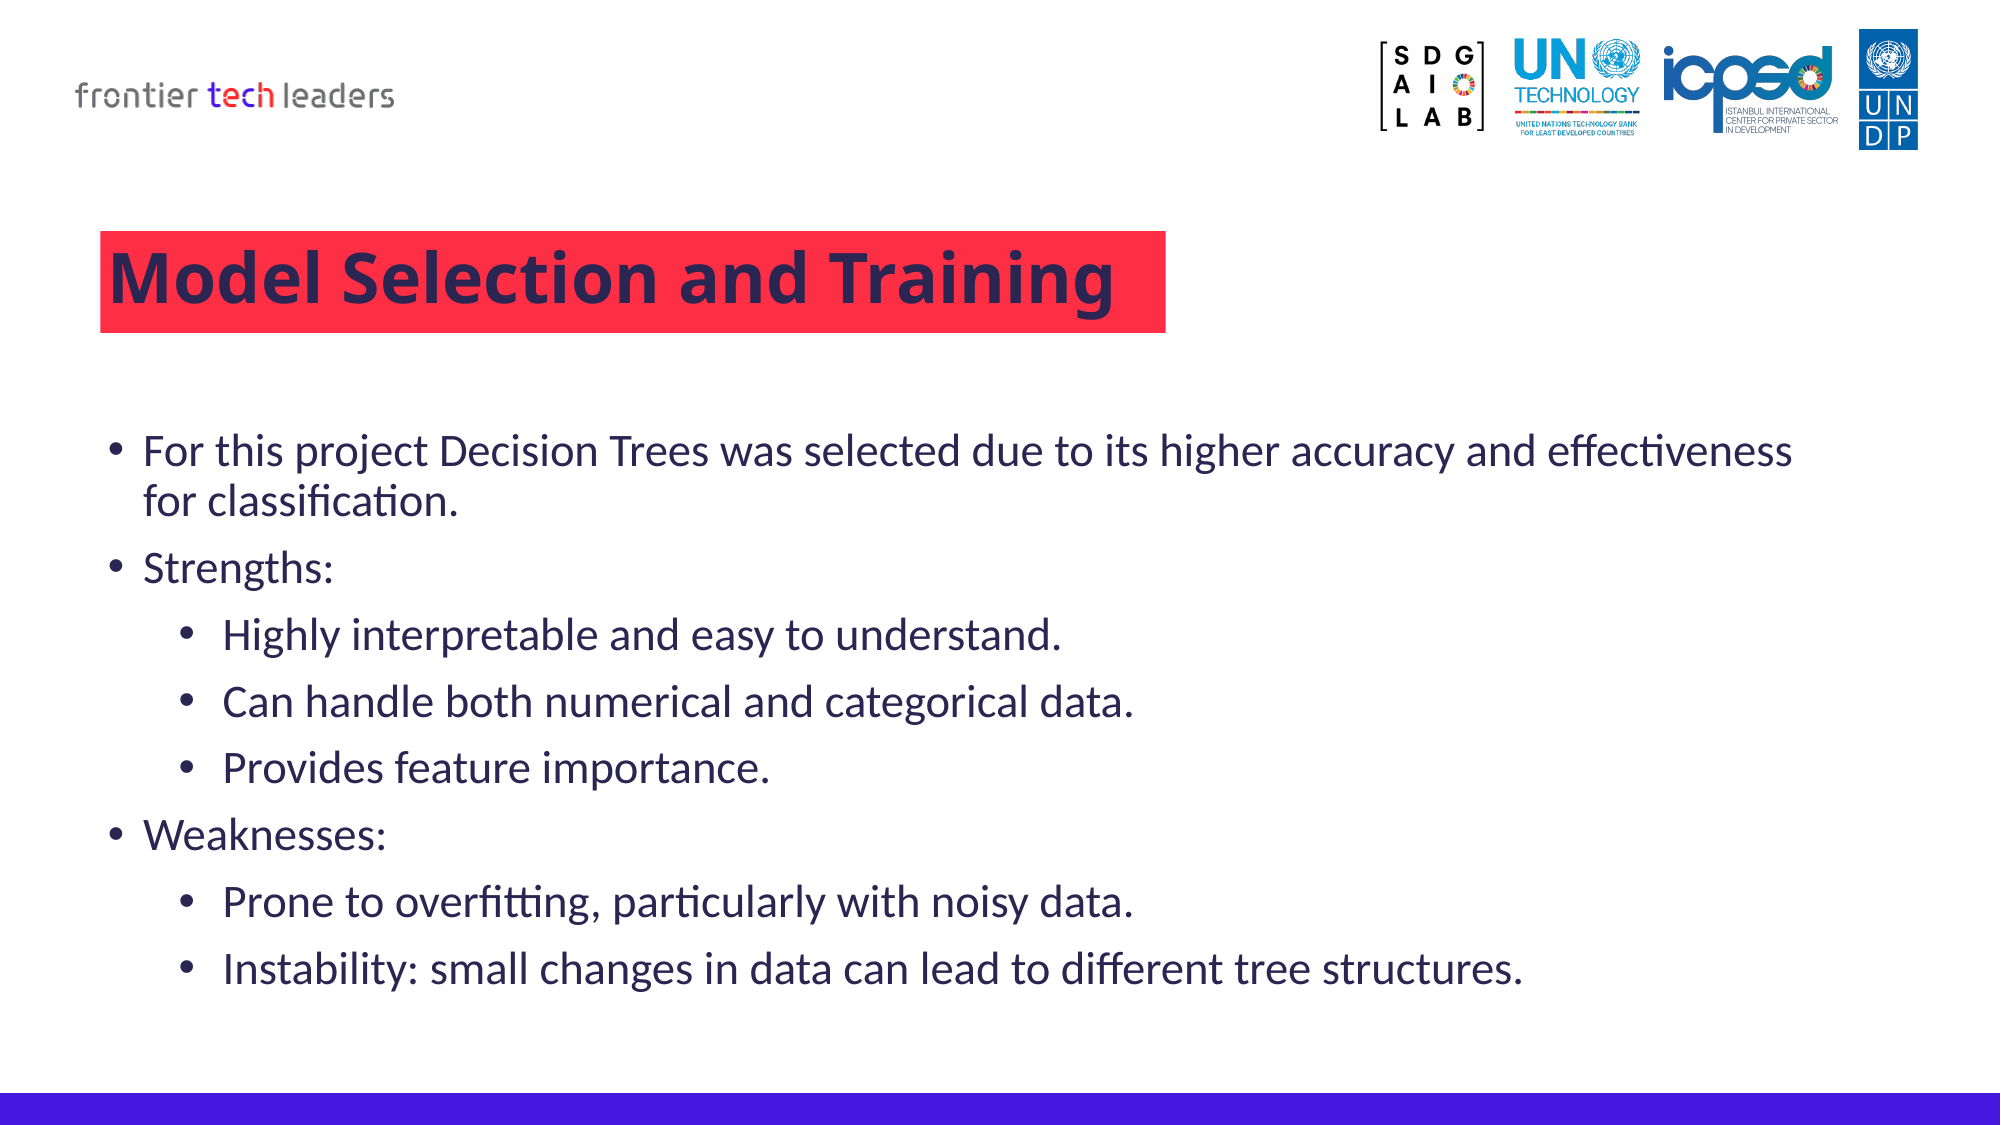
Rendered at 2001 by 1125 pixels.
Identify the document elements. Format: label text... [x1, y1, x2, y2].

picture [75, 82, 394, 108]
list For this project Decision Trees was selected due to its higher accuracy and effectiveness for classification. Strengths: Highly interpretable and easy to understand. Can handle both numerical and categorical data. Provides feature importance. Weaknesses: Prone to overfitting, particularly with noisy data. Instability: small changes in data can lead to different tree structures. [99, 418, 1860, 1009]
text_box [0, 1093, 2000, 1125]
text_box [1377, 29, 1918, 150]
title Model Selection and Training [99, 209, 1374, 353]
